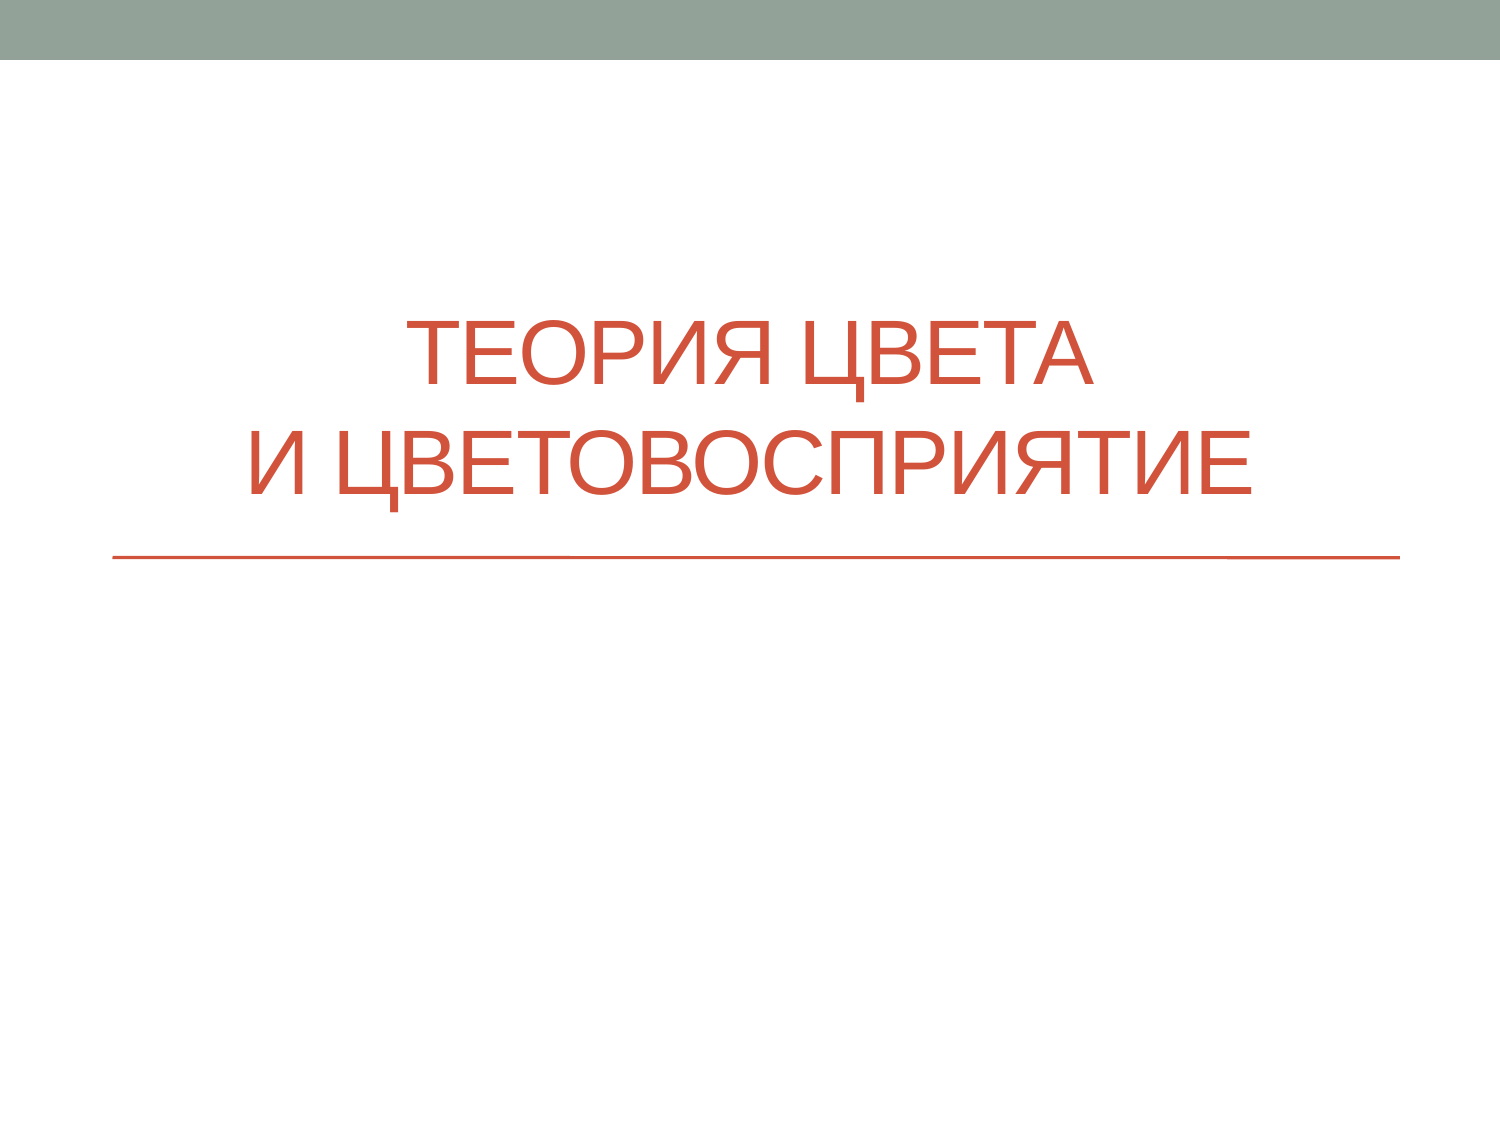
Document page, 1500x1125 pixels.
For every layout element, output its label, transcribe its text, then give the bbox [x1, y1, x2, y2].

title Теория цвета и цветовосприятие [35, 314, 1465, 631]
